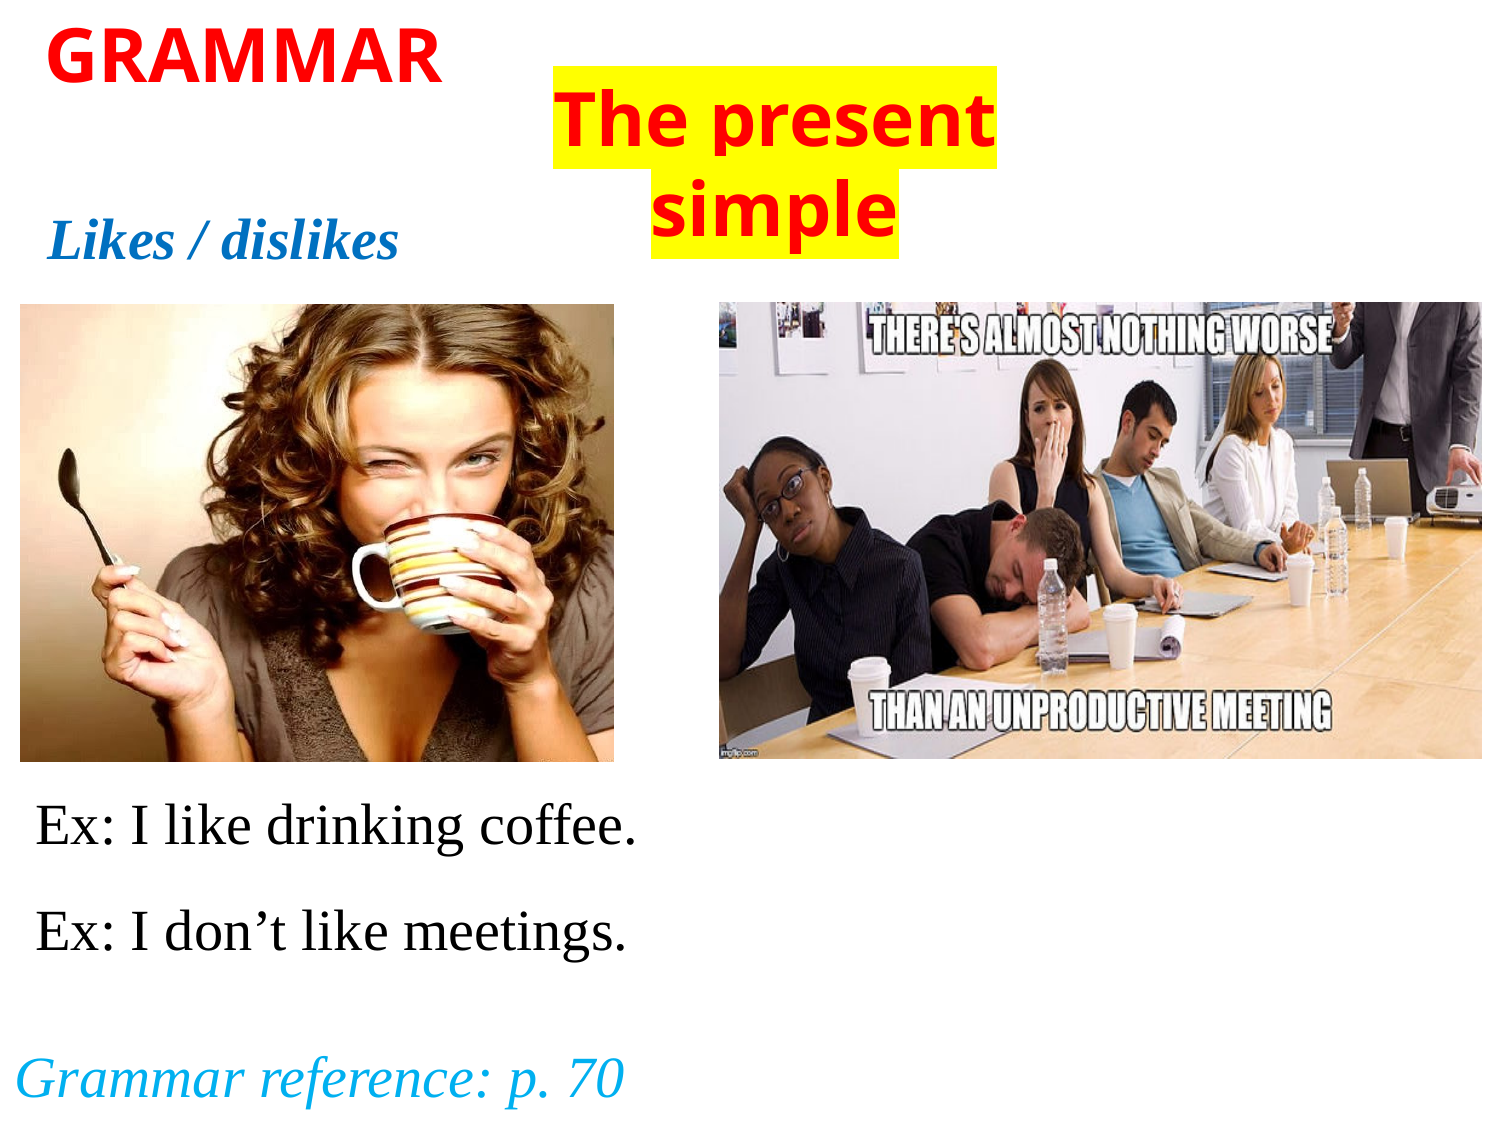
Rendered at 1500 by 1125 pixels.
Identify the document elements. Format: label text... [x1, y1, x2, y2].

text_box ​Ex: I like drinking coffee. [20, 778, 800, 864]
picture [719, 302, 1482, 759]
text_box ​Ex: I don’t like meetings. [20, 884, 800, 970]
text_box Likes / dislikes [32, 193, 570, 279]
text_box GRAMMAR [0, 0, 513, 105]
text_box The present simple [425, 64, 1125, 260]
text_box Grammar reference: p. 70 [0, 1032, 923, 1117]
picture [20, 303, 614, 762]
